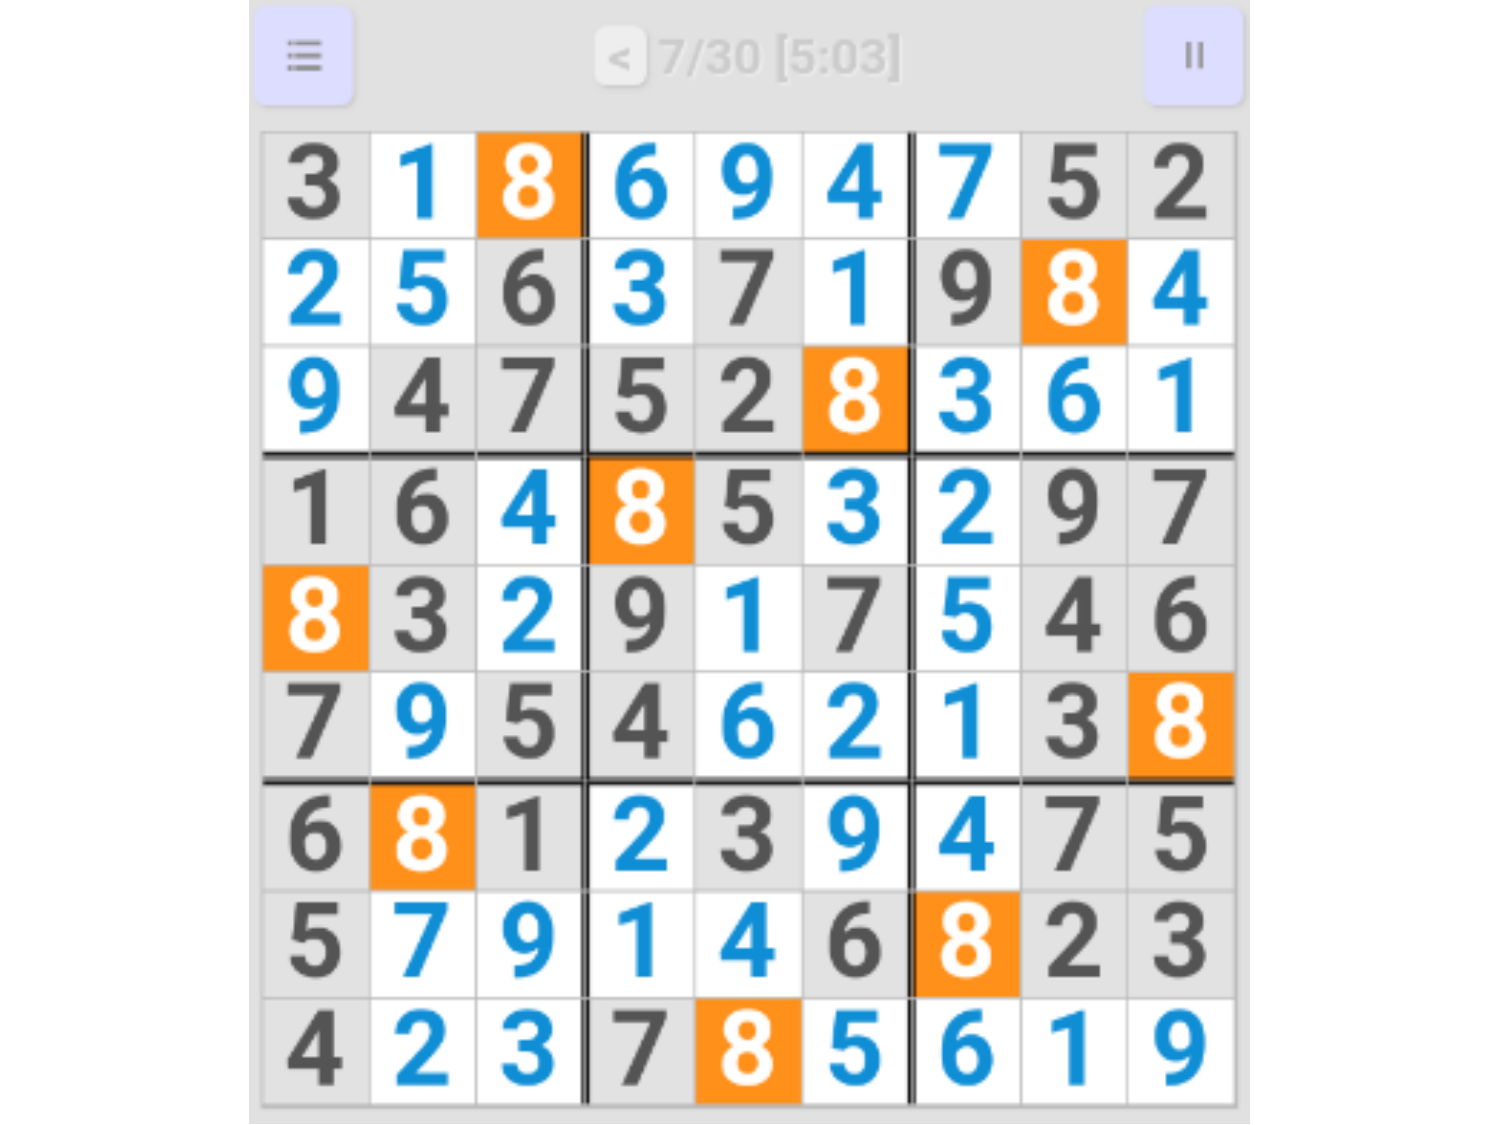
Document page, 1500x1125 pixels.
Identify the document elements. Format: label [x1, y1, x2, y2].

picture [249, 0, 1251, 1125]
